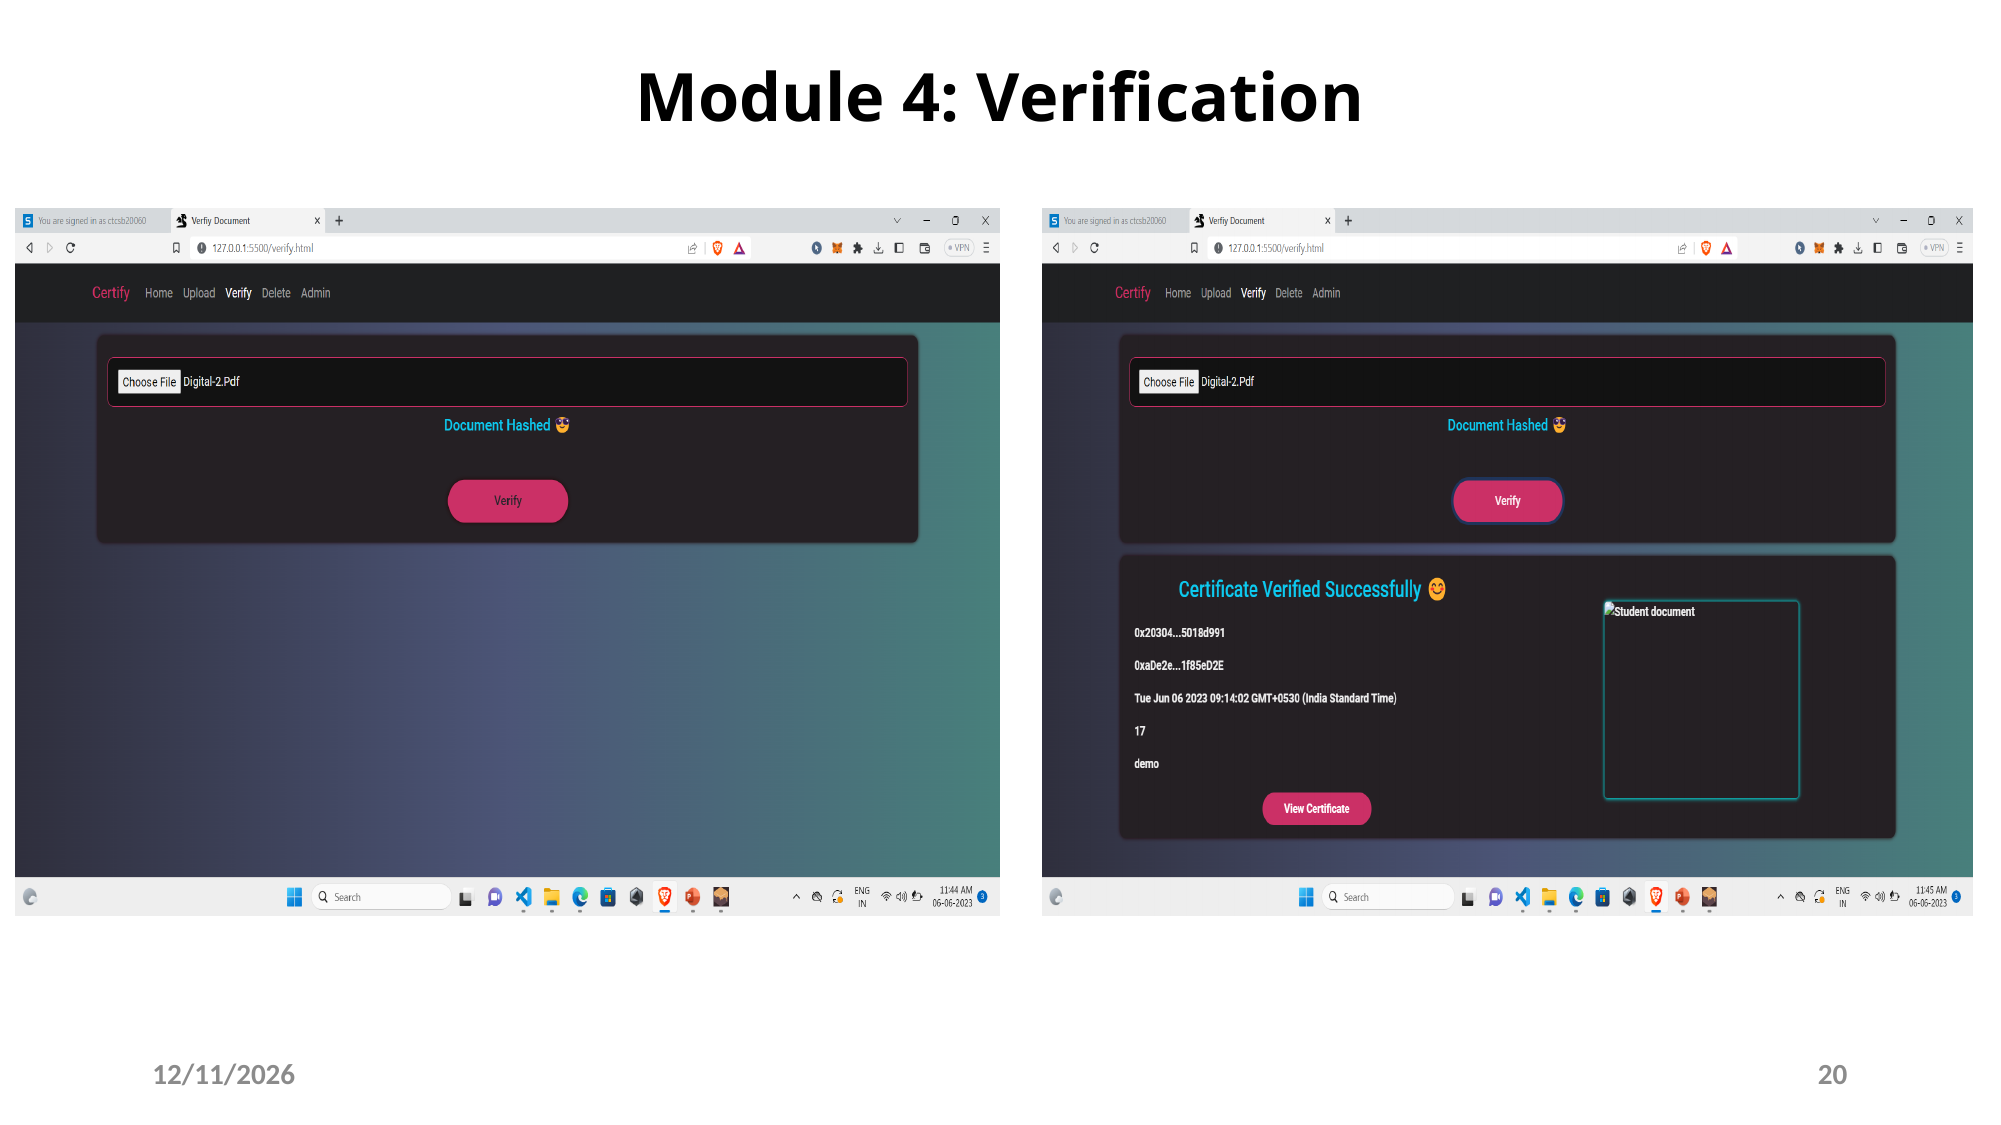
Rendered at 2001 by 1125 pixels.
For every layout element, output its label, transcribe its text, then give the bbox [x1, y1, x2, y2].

picture [15, 208, 1000, 916]
picture [1042, 208, 1973, 916]
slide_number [137, 1042, 588, 1103]
slide_number 20 [1412, 1042, 1863, 1103]
title Module 4: Verification [137, 0, 1863, 209]
